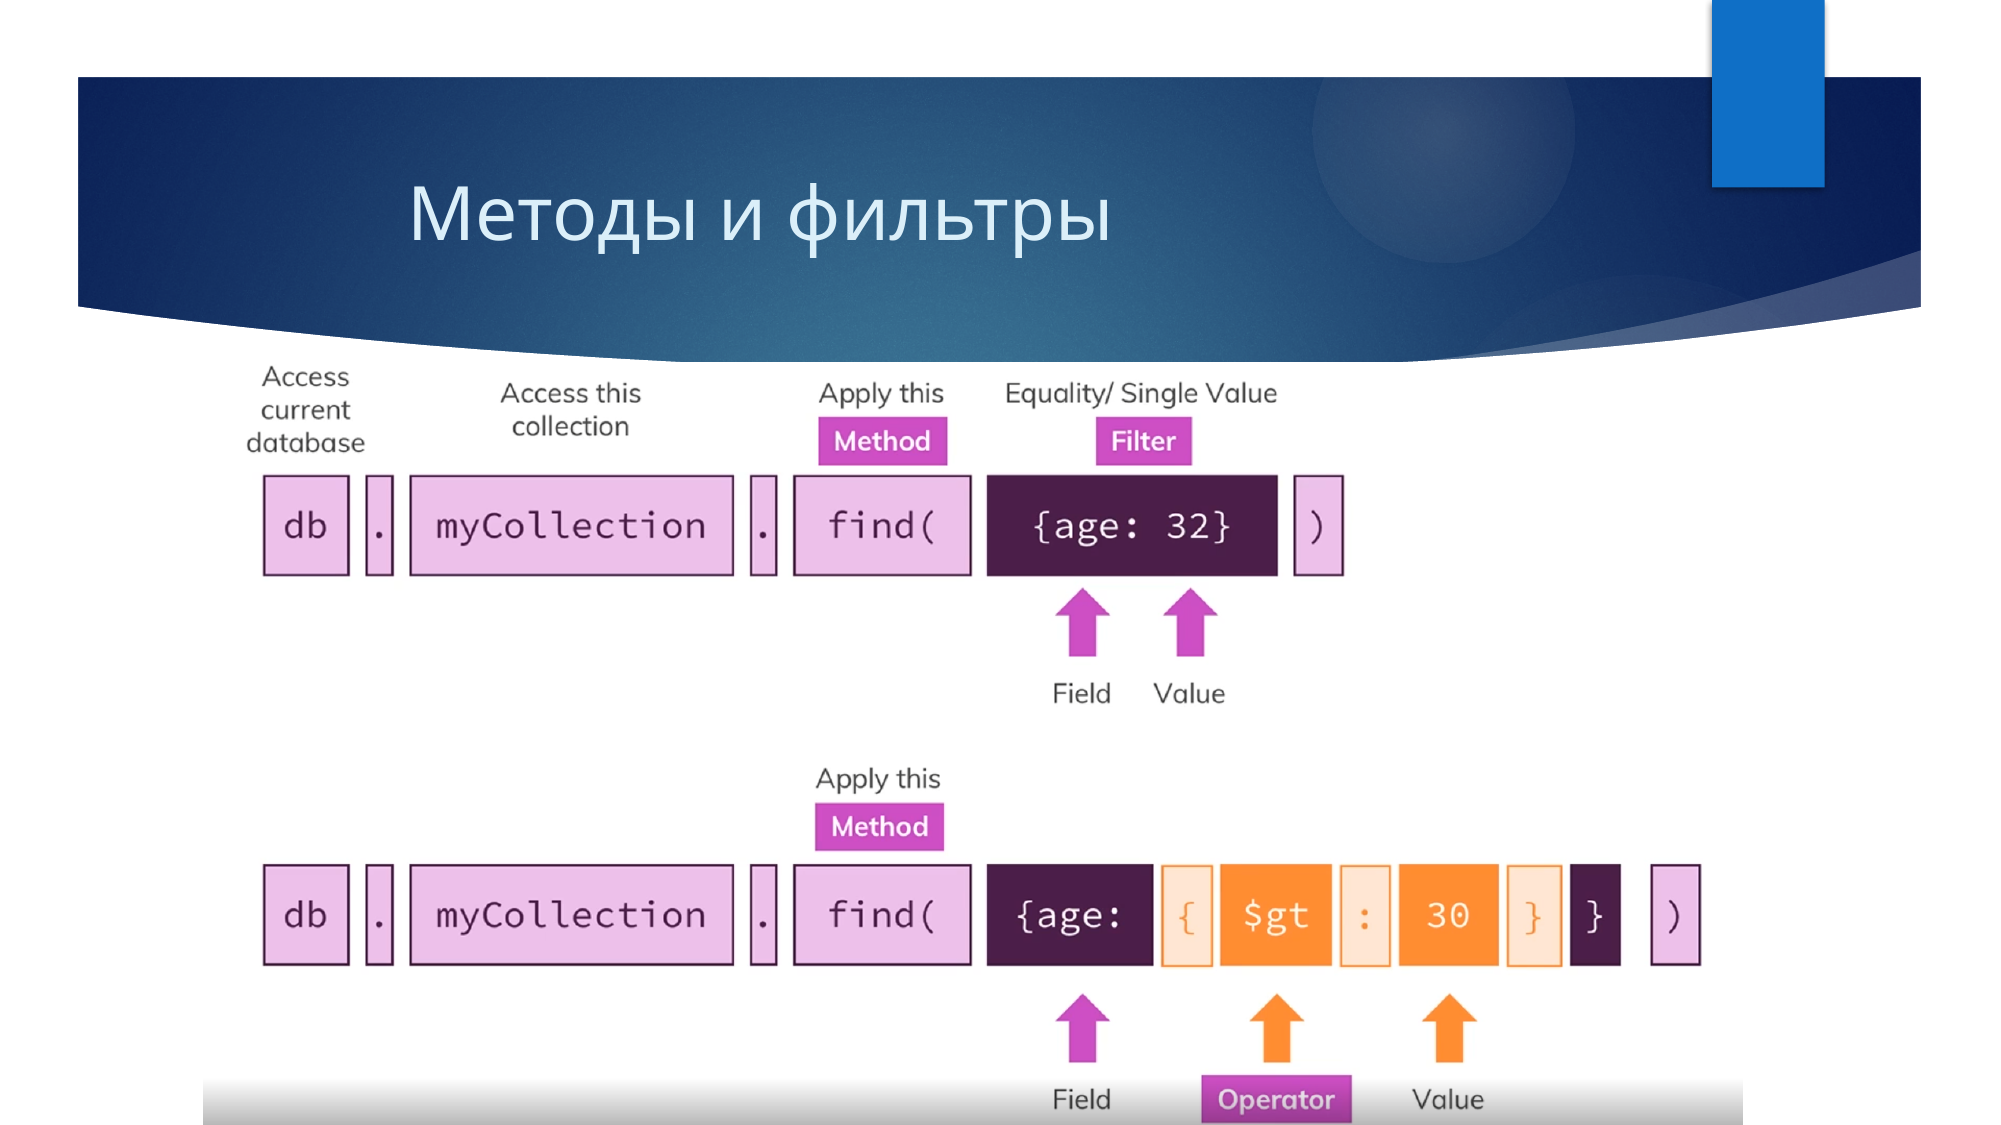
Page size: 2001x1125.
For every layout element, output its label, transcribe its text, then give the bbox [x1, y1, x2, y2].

title Методы и фильтры [392, 152, 1468, 269]
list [203, 362, 1744, 1125]
